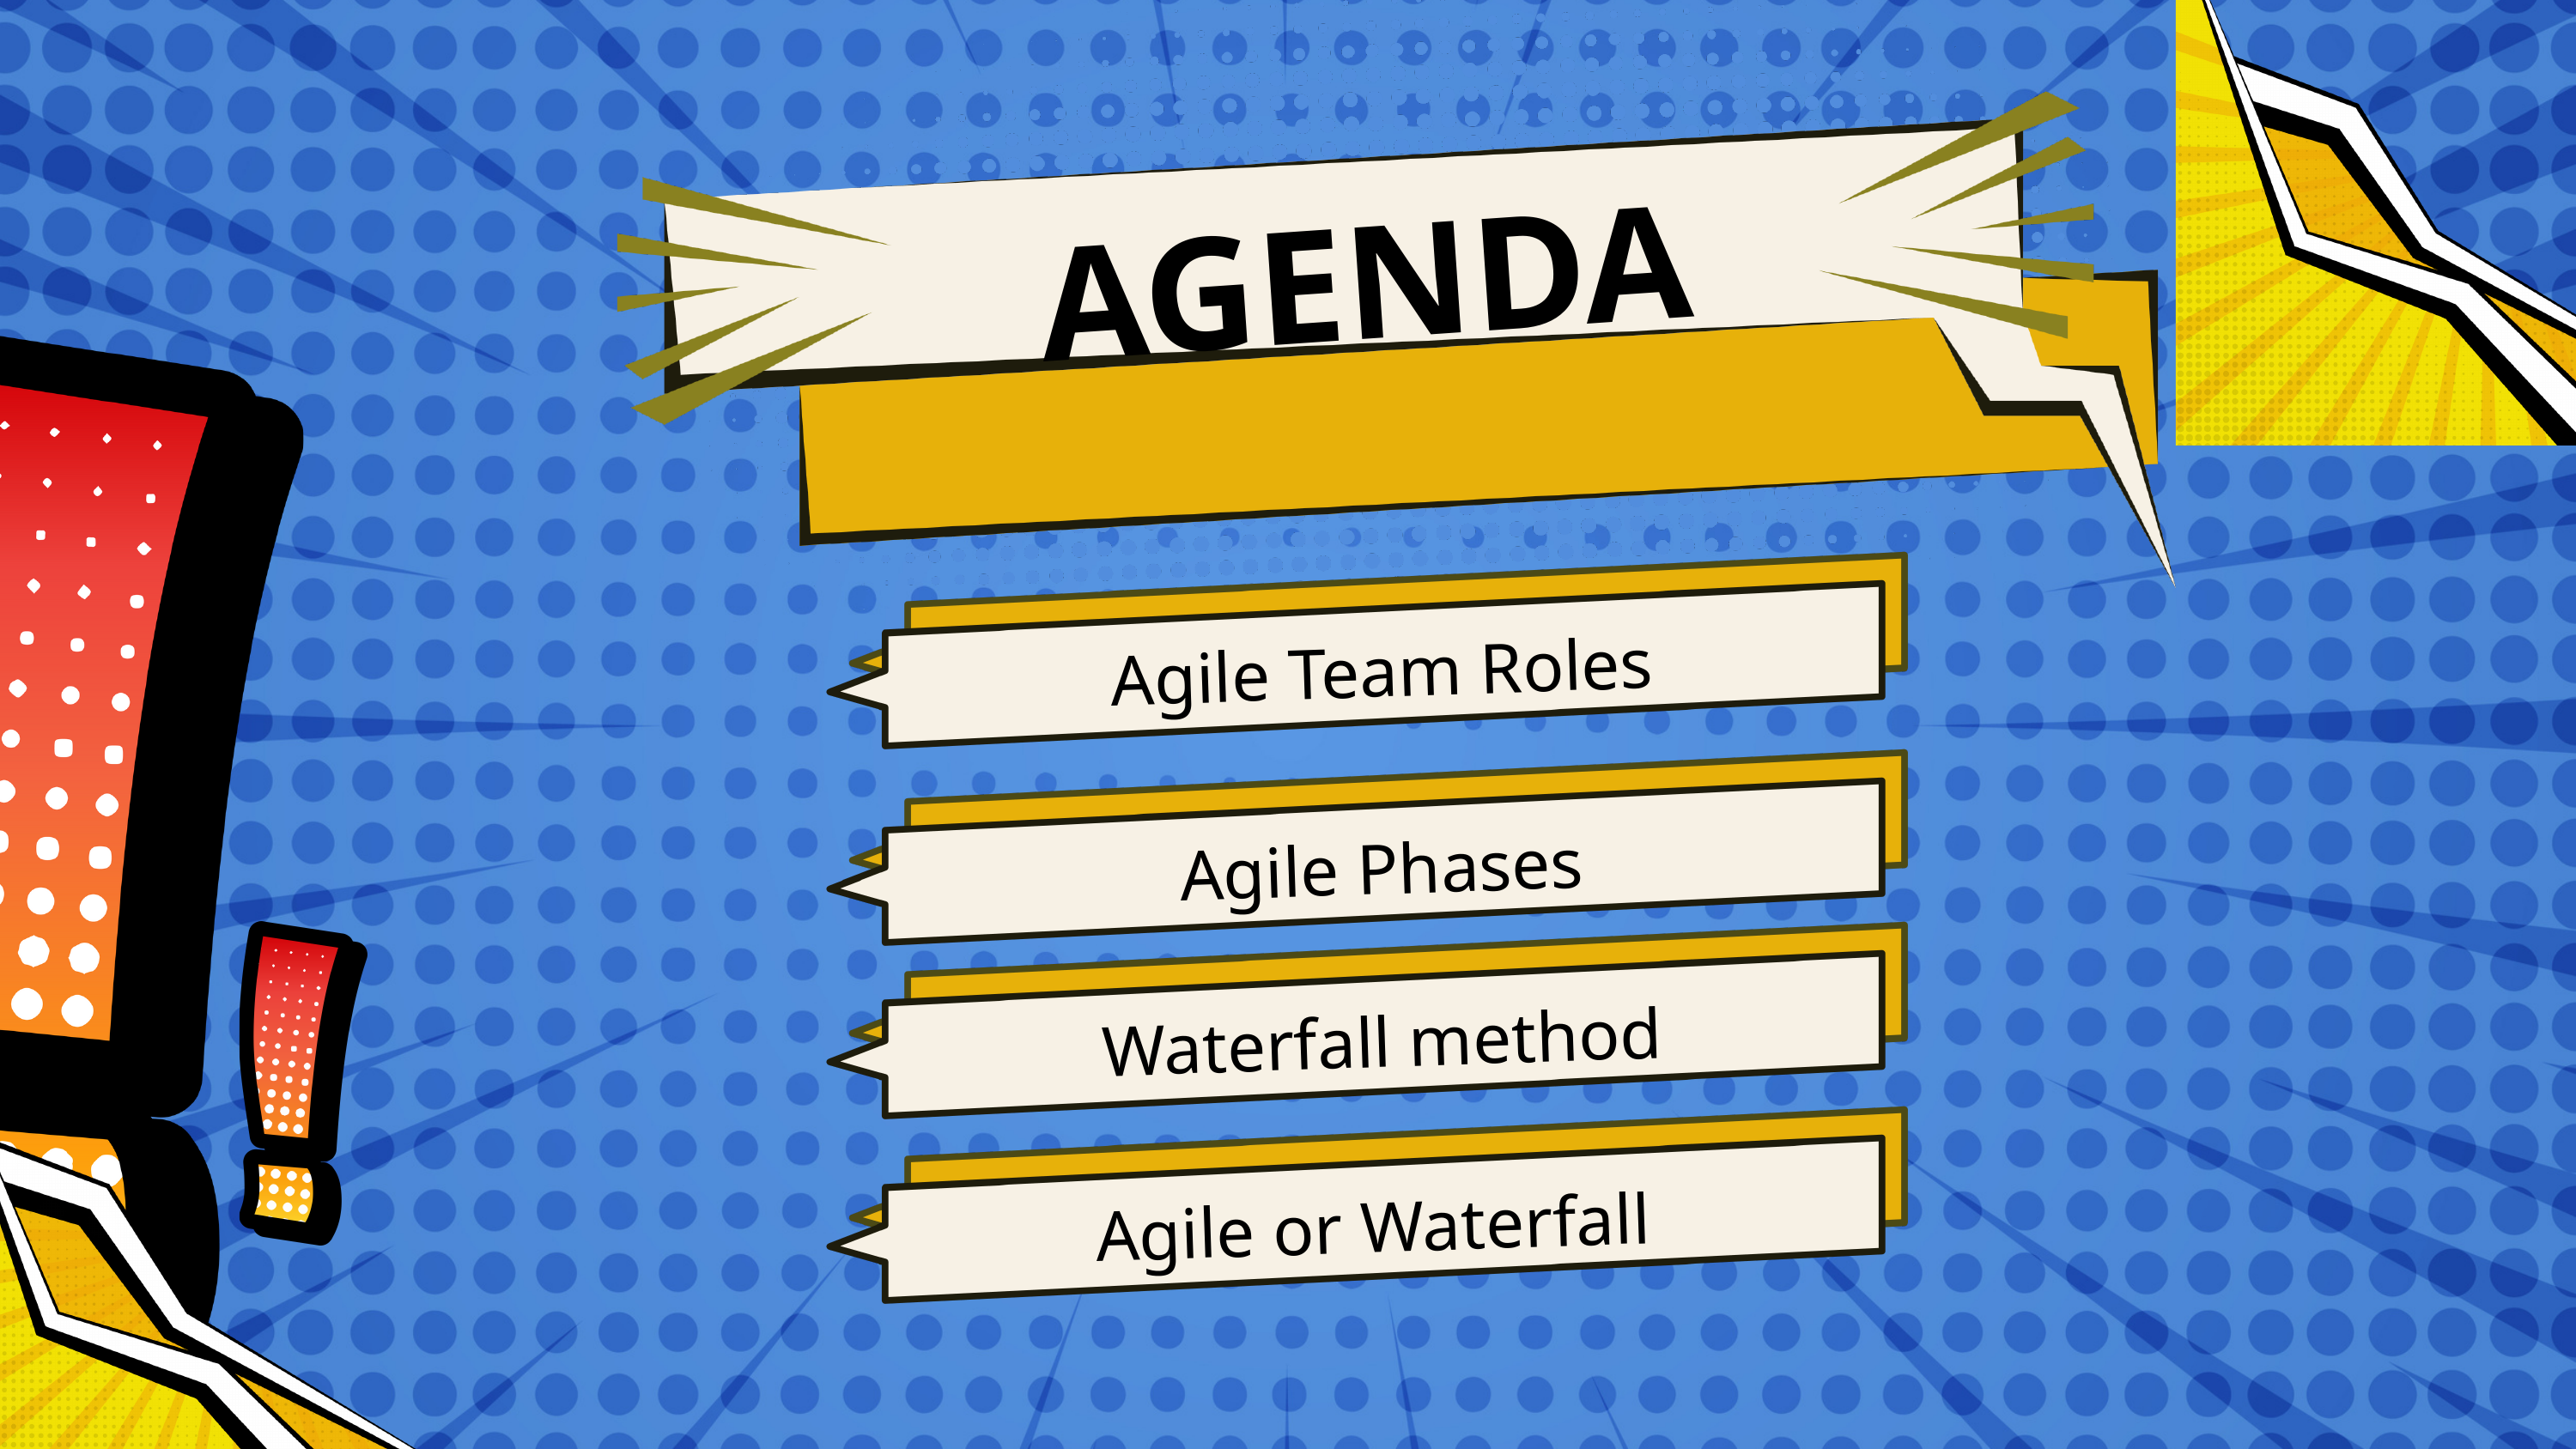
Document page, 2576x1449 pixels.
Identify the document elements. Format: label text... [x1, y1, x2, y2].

text_box Agile Team Roles [896, 597, 1868, 727]
text_box [2175, 0, 2576, 446]
text_box [826, 921, 1908, 1106]
text_box [826, 551, 1908, 749]
text_box AGENDA [701, 106, 2027, 415]
text_box [0, 330, 304, 998]
text_box [0, 0, 2576, 1449]
text_box Waterfall method [896, 968, 1868, 1098]
text_box [826, 749, 1908, 921]
text_box Agile or Waterfall [896, 1153, 1868, 1282]
text_box [239, 921, 368, 998]
text_box [617, 0, 2176, 697]
text_box [826, 1106, 1908, 1304]
text_box Agile Phases [896, 795, 1868, 921]
text_box [0, 998, 542, 1449]
